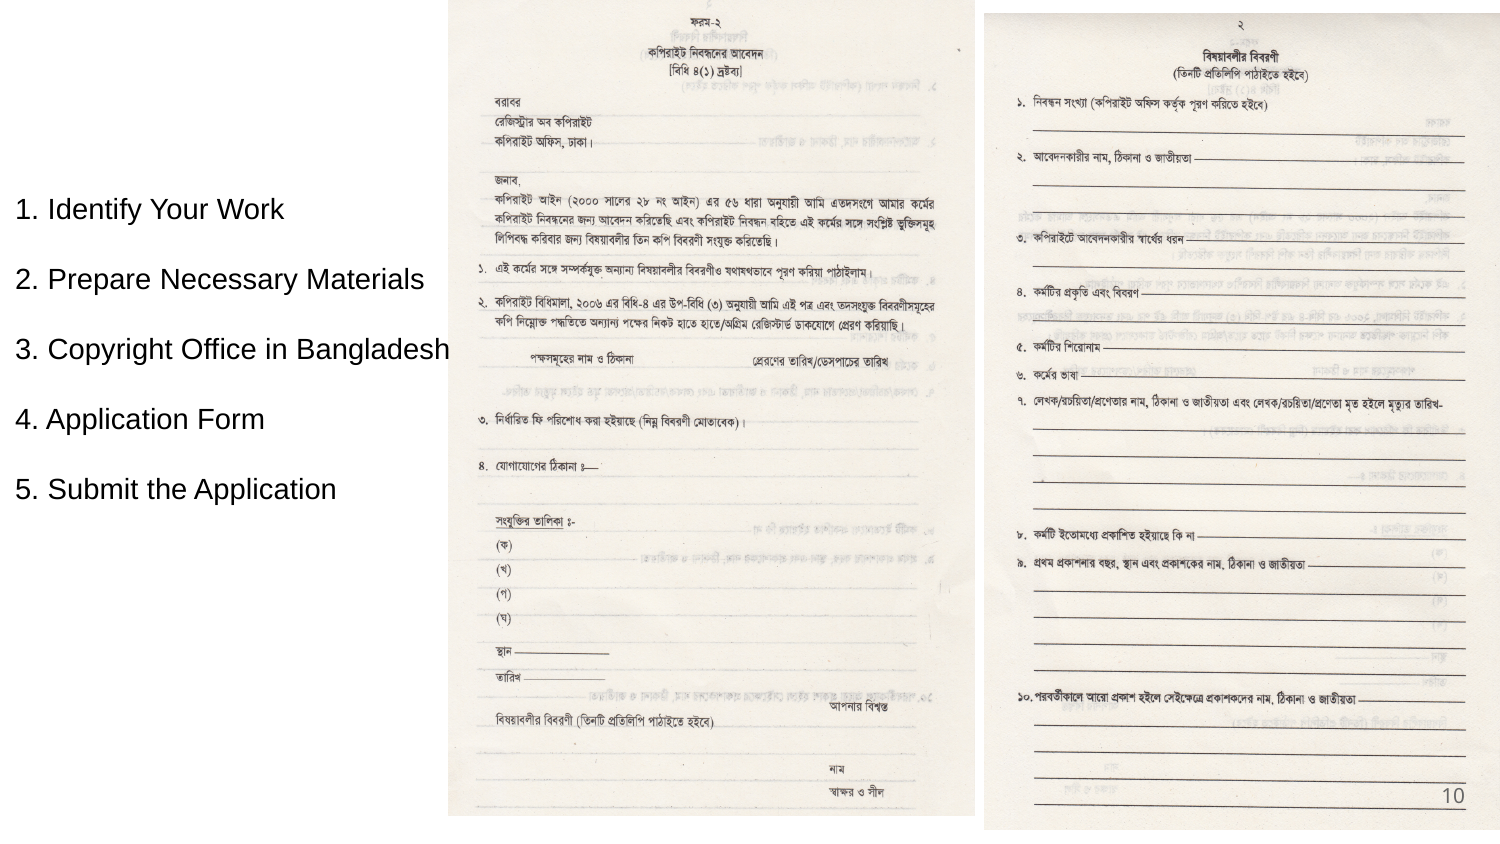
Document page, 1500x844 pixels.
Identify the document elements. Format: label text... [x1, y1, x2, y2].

picture [448, 0, 975, 817]
picture [984, 13, 1500, 830]
text_box 1. Identify Your Work 2. Prepare Necessary Materials 3. Copyright Office in Bangladesh 4. Application Form 5. Submit the Application [0, 175, 443, 556]
